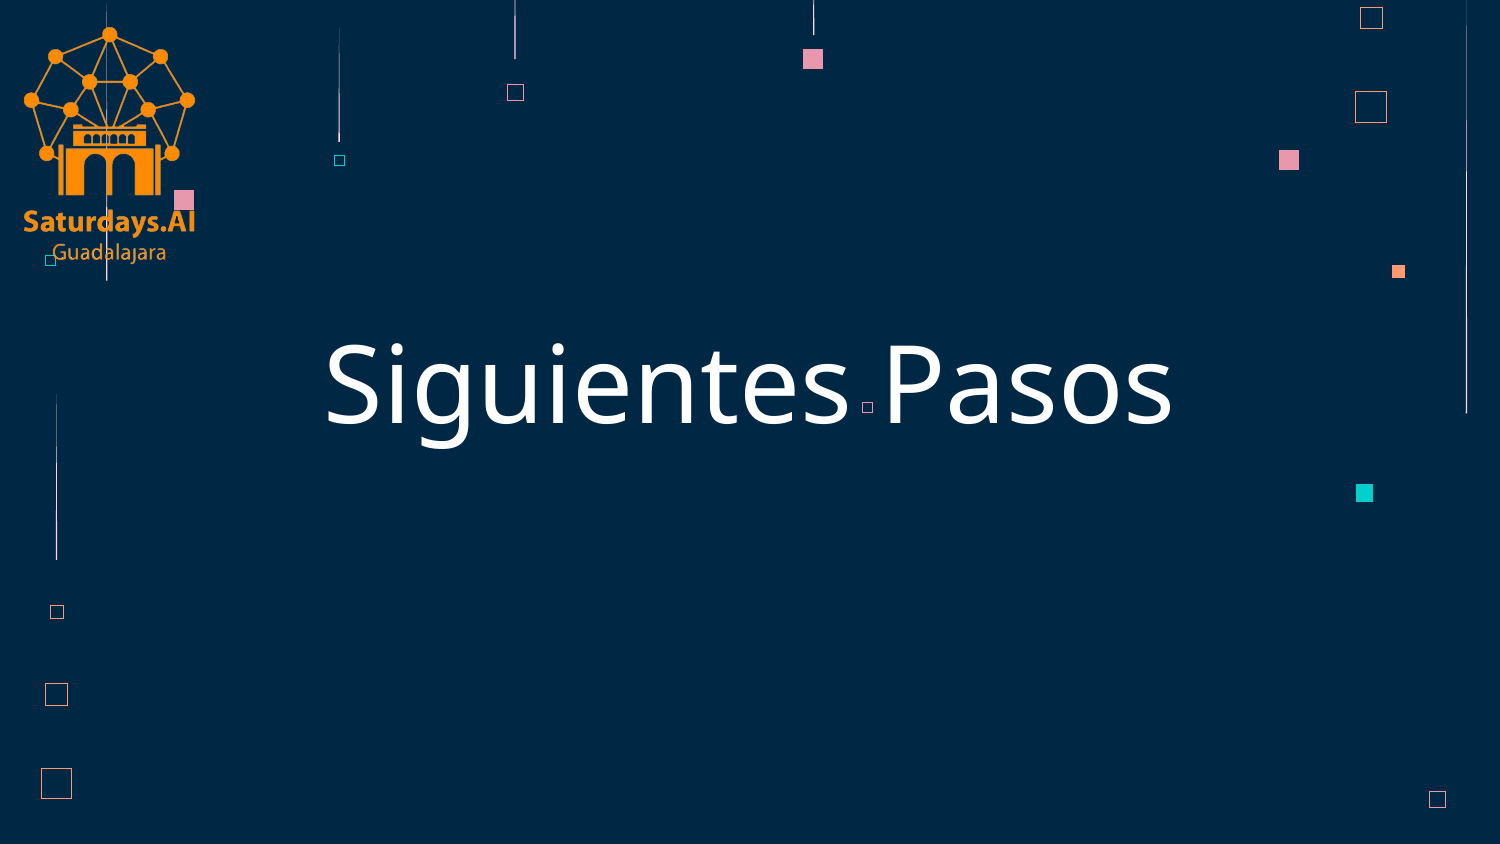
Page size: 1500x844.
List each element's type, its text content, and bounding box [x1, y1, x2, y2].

title Siguientes Pasos [256, 123, 1244, 461]
picture [22, 22, 197, 266]
